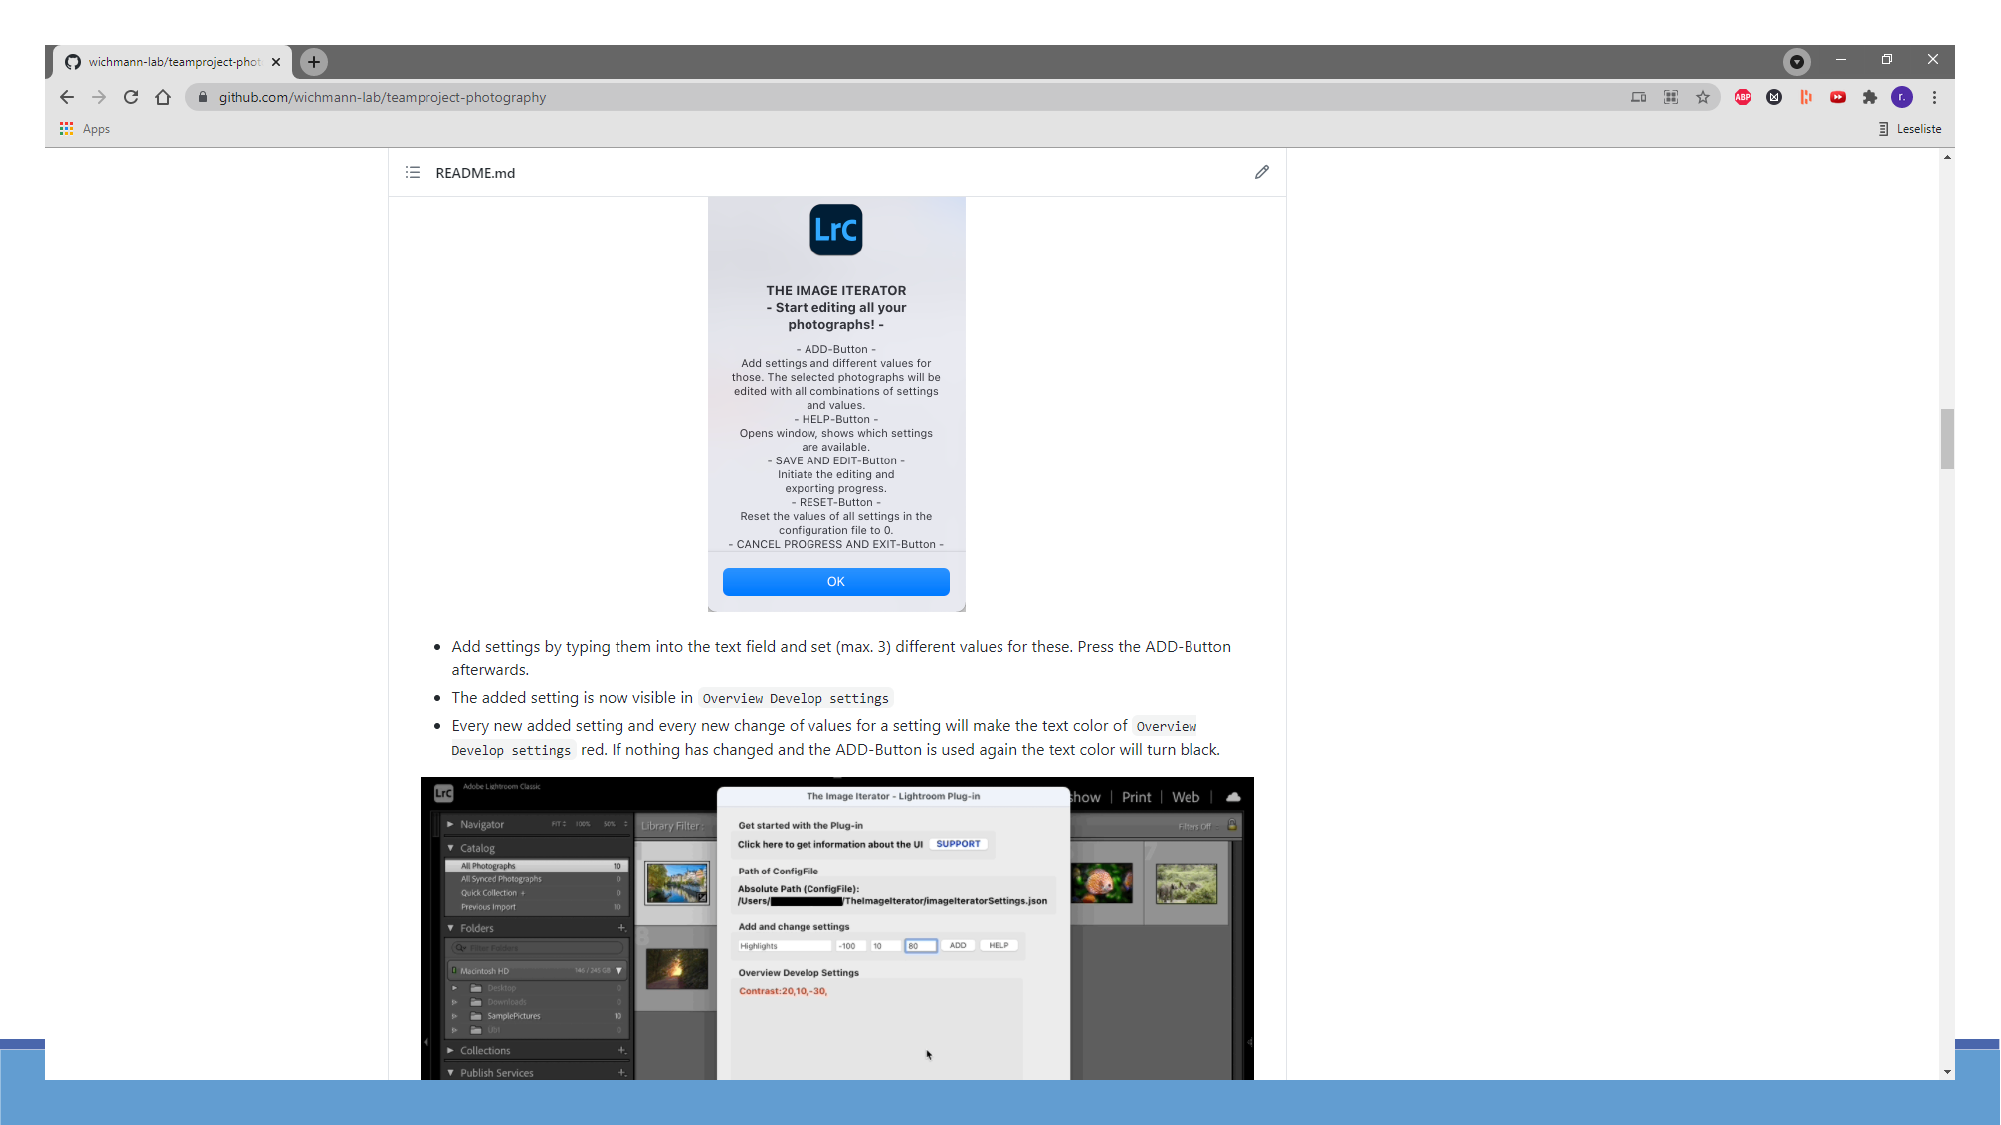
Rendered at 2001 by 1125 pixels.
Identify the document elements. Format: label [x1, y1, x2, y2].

picture [44, 44, 1955, 1081]
